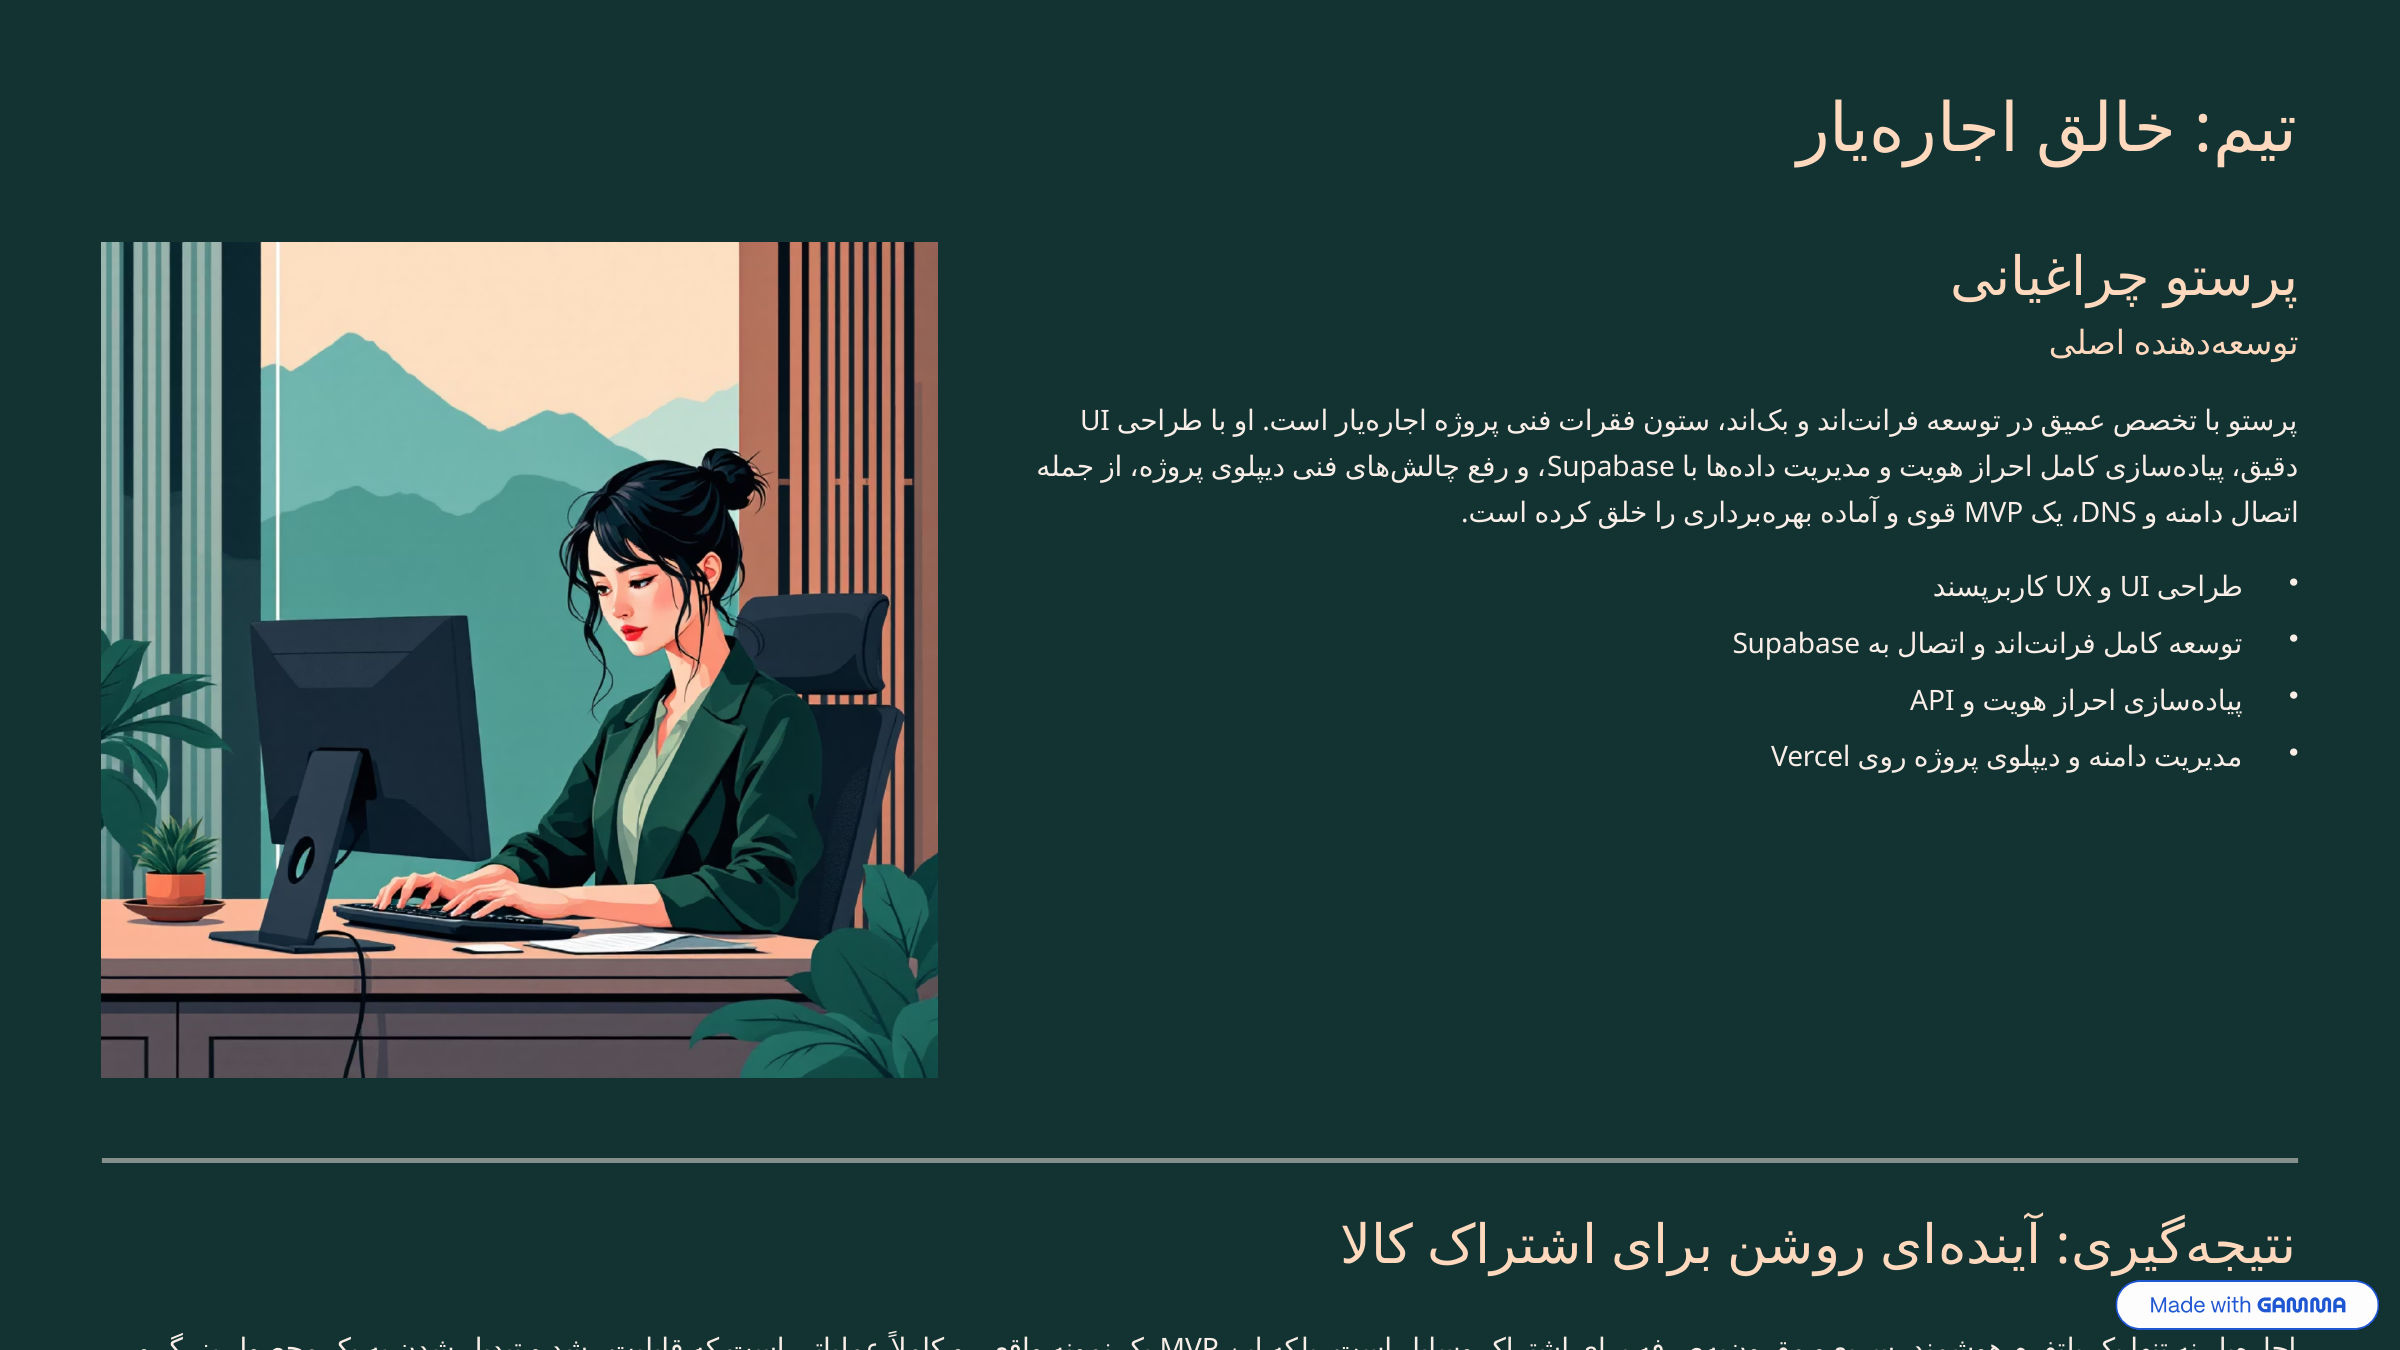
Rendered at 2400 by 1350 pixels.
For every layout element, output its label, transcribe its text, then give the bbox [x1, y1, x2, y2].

text_box پیاده‌سازی احراز هویت و API [1009, 669, 2300, 717]
text_box توسعه کامل فرانت‌اند و اتصال به Supabase [1009, 613, 2300, 660]
text_box تیم: خالق اجاره‌یار [1613, 80, 2299, 166]
text_box طراحی UI و UX کاربرپسند [1009, 556, 2300, 604]
text_box مدیریت دامنه و دیپلوی پروژه روی Vercel [1009, 726, 2300, 774]
text_box [101, 1158, 2299, 1163]
picture [2106, 1271, 2389, 1339]
text_box توسعه‌دهنده اصلی [1956, 318, 2300, 362]
text_box اجاره‌یار نه تنها یک پلتفرم هوشمند، سریع و مقرون‌به‌صرفه برای اشتراک وسایل است، بلکه این MVP یک نمونه واقعی و کاملاً عملیاتی است که قابلیت رشد و تبدیل شدن به یک محصول بزرگ و تاثیرگذار را در بازار اشتراک کالا دارد. [101, 1318, 2299, 1350]
picture [101, 242, 938, 1078]
text_box پرستو چراغیانی [1751, 238, 2300, 307]
text_box پرستو با تخصص عمیق در توسعه فرانت‌اند و بک‌اند، ستون فقرات فنی پروژه اجاره‌یار است. او با طراحی UI دقیق، پیاده‌سازی کامل احراز هویت و مدیریت داده‌ها با Supabase، و رفع چالش‌های فنی دیپلوی پروژه، از جمله اتصال دامنه و DNS، یک MVP قوی و آماده بهره‌برداری را خلق کرده است. [1009, 390, 2300, 531]
text_box نتیجه‌گیری: آینده‌ای روشن برای اشتراک کالا [1396, 1206, 2299, 1275]
